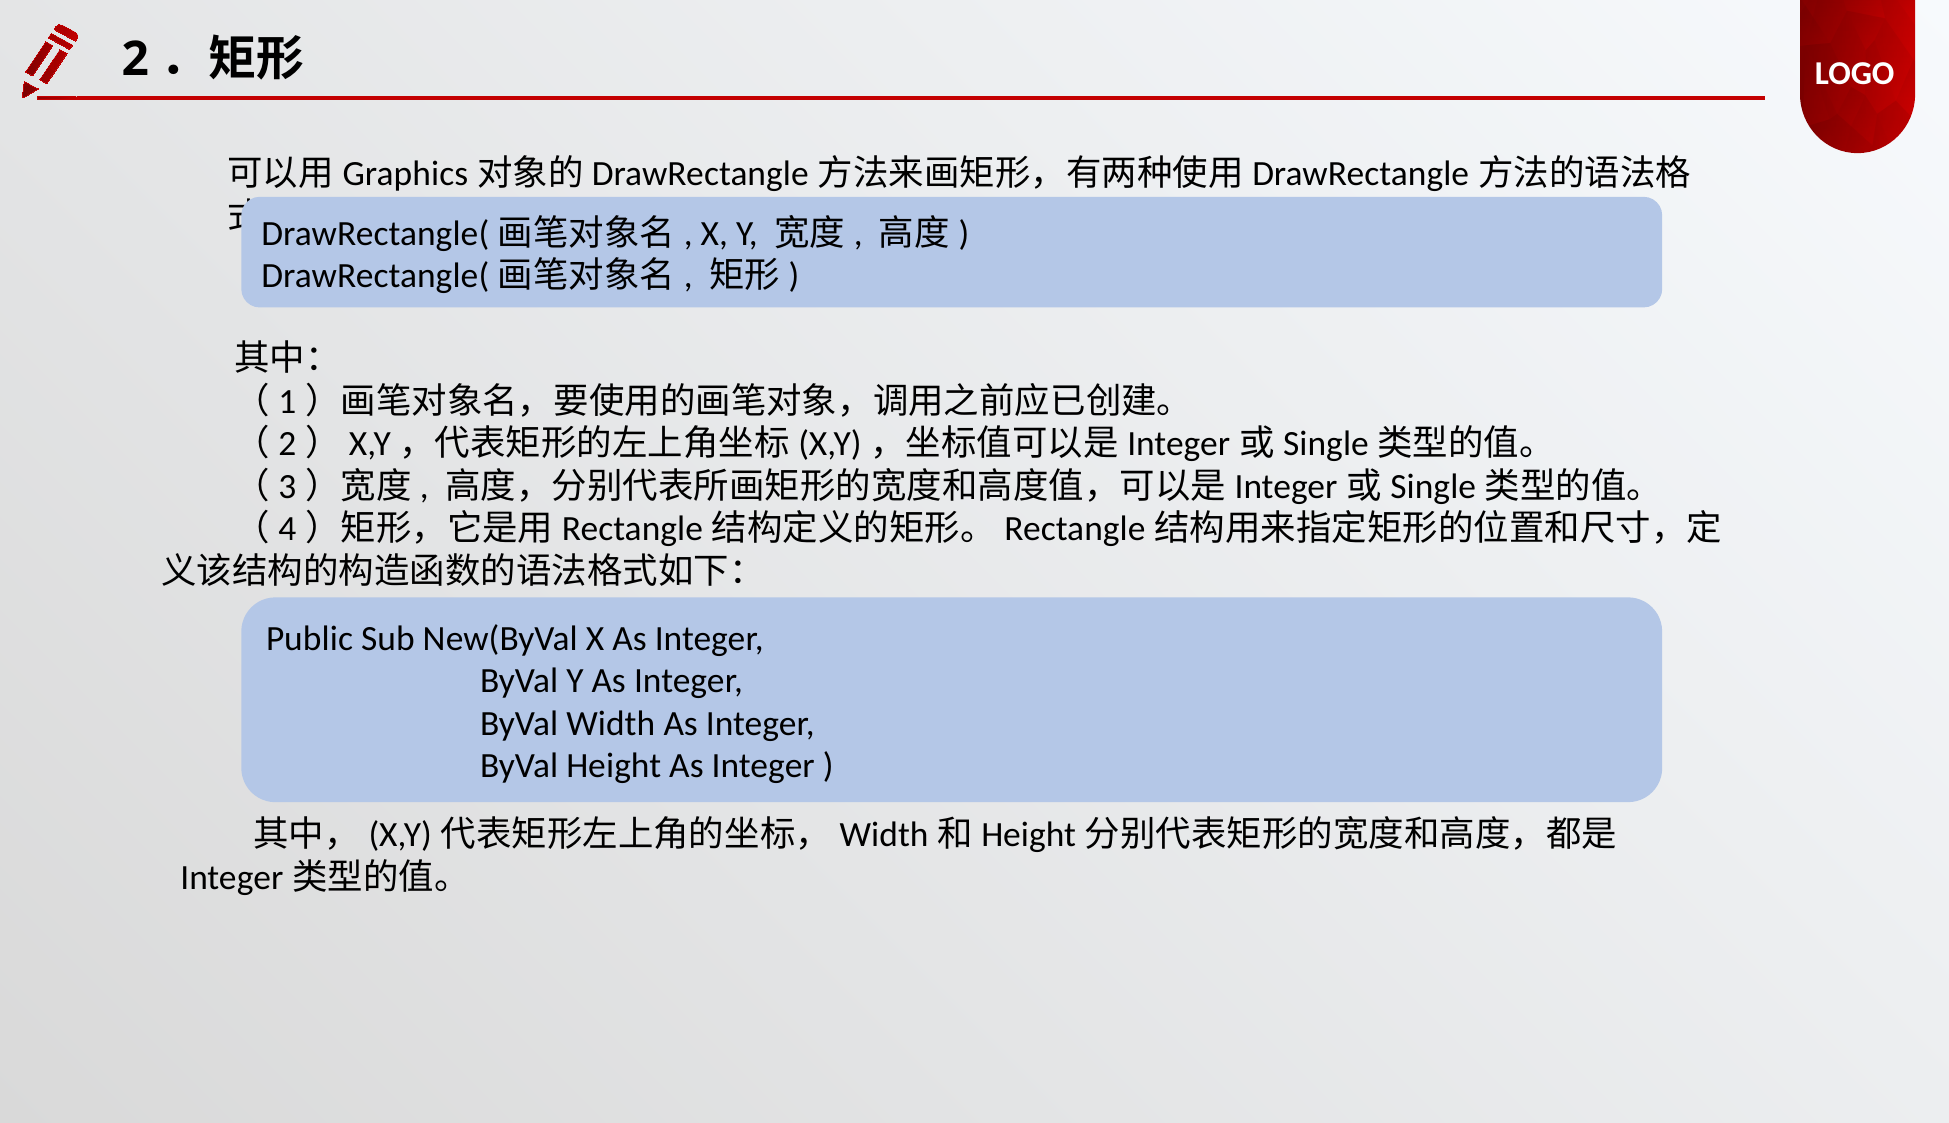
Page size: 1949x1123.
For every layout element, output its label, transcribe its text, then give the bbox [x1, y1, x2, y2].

text_box DrawRectangle(画笔对象名, X, Y, 宽度, 高度) DrawRectangle(画笔对象名, 矩形) [241, 196, 1663, 308]
picture [22, 82, 37, 97]
text_box 其中： （1）画笔对象名，要使用的画笔对象，调用之前应已创建。 （2）X,Y，代表矩形的左上角坐标(X,Y)，坐标值可以是Integer或Single类型的值。 （3）宽度, 高度，分别代表所画矩形的宽度和高度值，可以是Integer或Single类型的值。 （4）矩形，它是用Rectangle结构定义的矩形。Rectangle结构用来指定矩形的位置和尺寸，定义该结构的构造函数的语法格式如下： [146, 327, 1752, 598]
text_box 2．矩形 [101, 17, 789, 95]
text_box Public Sub New(ByVal X As Integer, ByVal Y As Integer, ByVal Width As Integer, ByVal Height As Integer ) [241, 597, 1663, 803]
picture [1800, 0, 1916, 154]
text_box 其中，(X,Y)代表矩形左上角的坐标，Width和Height分别代表矩形的宽度和高度，都是Integer类型的值。 [165, 803, 1722, 904]
text_box 可以用Graphics对象的DrawRectangle方法来画矩形，有两种使用DrawRectangle方法的语法格式： [212, 142, 1722, 243]
picture [54, 24, 78, 41]
picture [26, 42, 52, 75]
picture [40, 50, 67, 83]
picture [48, 33, 73, 49]
